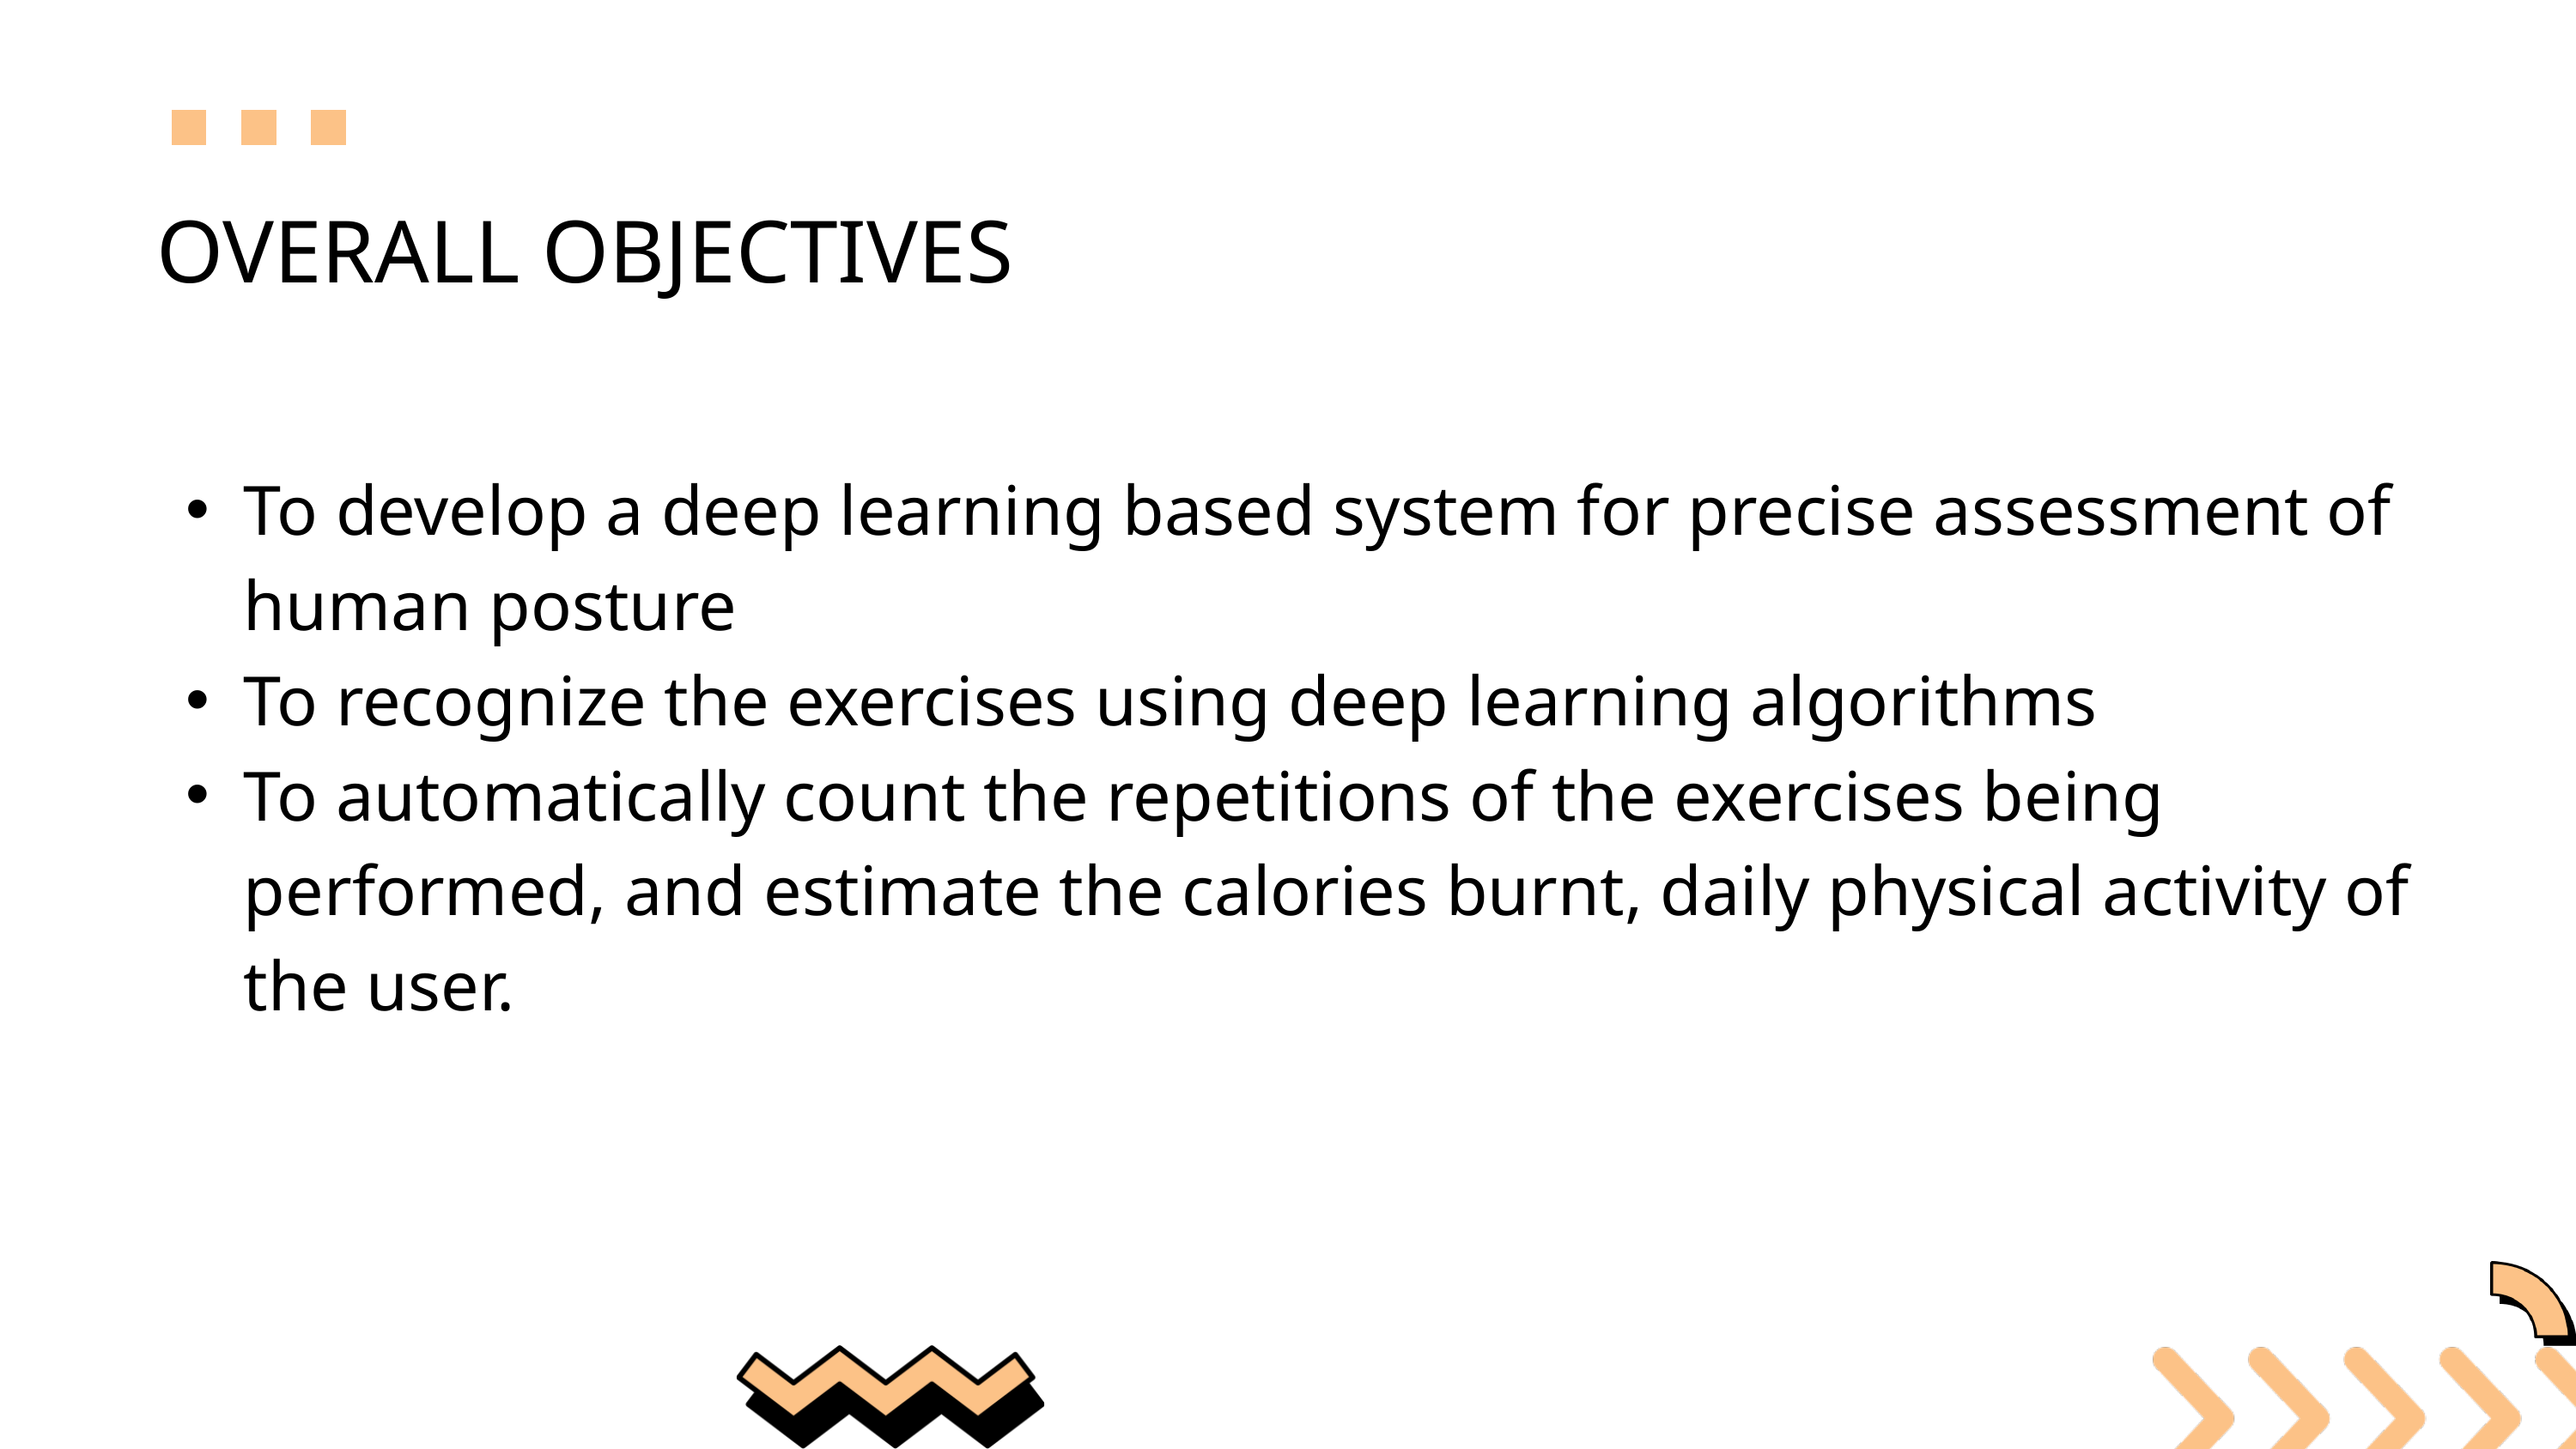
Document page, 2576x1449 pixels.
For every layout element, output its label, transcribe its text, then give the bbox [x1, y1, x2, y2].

text_box OVERALL OBJECTIVES [156, 209, 1317, 300]
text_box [171, 109, 347, 145]
text_box [2152, 1346, 2576, 1449]
text_box To develop a deep learning based system for precise assessment of human posture To recognize the exercises using deep learning algorithms To automatically count the repetitions of the exercises being performed, and estimate the calories burnt, daily physical activity of the user. [128, 358, 2505, 1120]
text_box [736, 1345, 1045, 1449]
text_box [2490, 1261, 2576, 1346]
